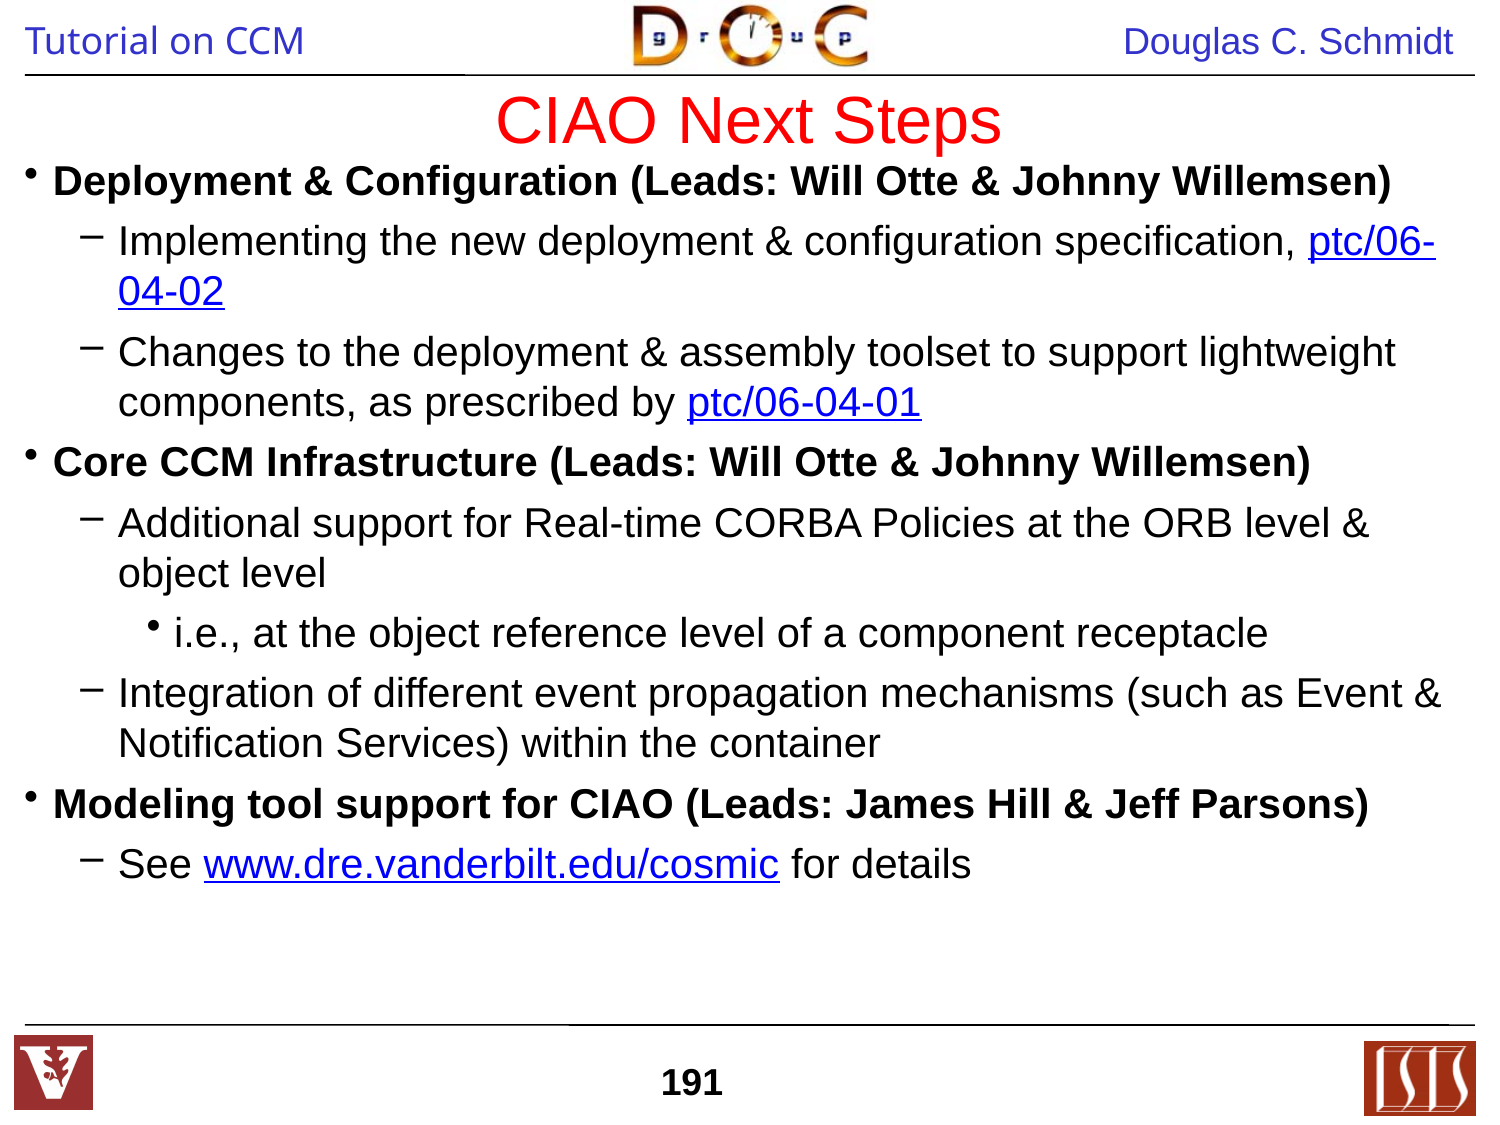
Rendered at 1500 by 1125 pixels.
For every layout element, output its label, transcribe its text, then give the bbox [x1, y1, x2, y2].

picture [14, 1055, 93, 1110]
picture [1364, 1055, 1476, 1116]
list Deployment & Configuration (Leads: Will Otte & Johnny Willemsen) Implementing the new deployment & configuration specification, ptc/06-04-02 Changes to the deployment & assembly toolset to support lightweight components, as prescribed by ptc/06-04-01 Core CCM Infrastructure (Leads: Will Otte & Johnny Willemsen) Additional support for Real-time CORBA Policies at the ORB level & object level i.e., at the object reference level of a component receptacle Integration of different event propagation mechanisms (such as Event & Notification Services) within the container Modeling tool support for CIAO (Leads: James Hill & Jeff Parsons) See www.dre.vanderbilt.edu/cosmic for details [8, 145, 1487, 1055]
text_box CIAO Next Steps [24, 85, 1475, 148]
picture [624, 0, 875, 71]
